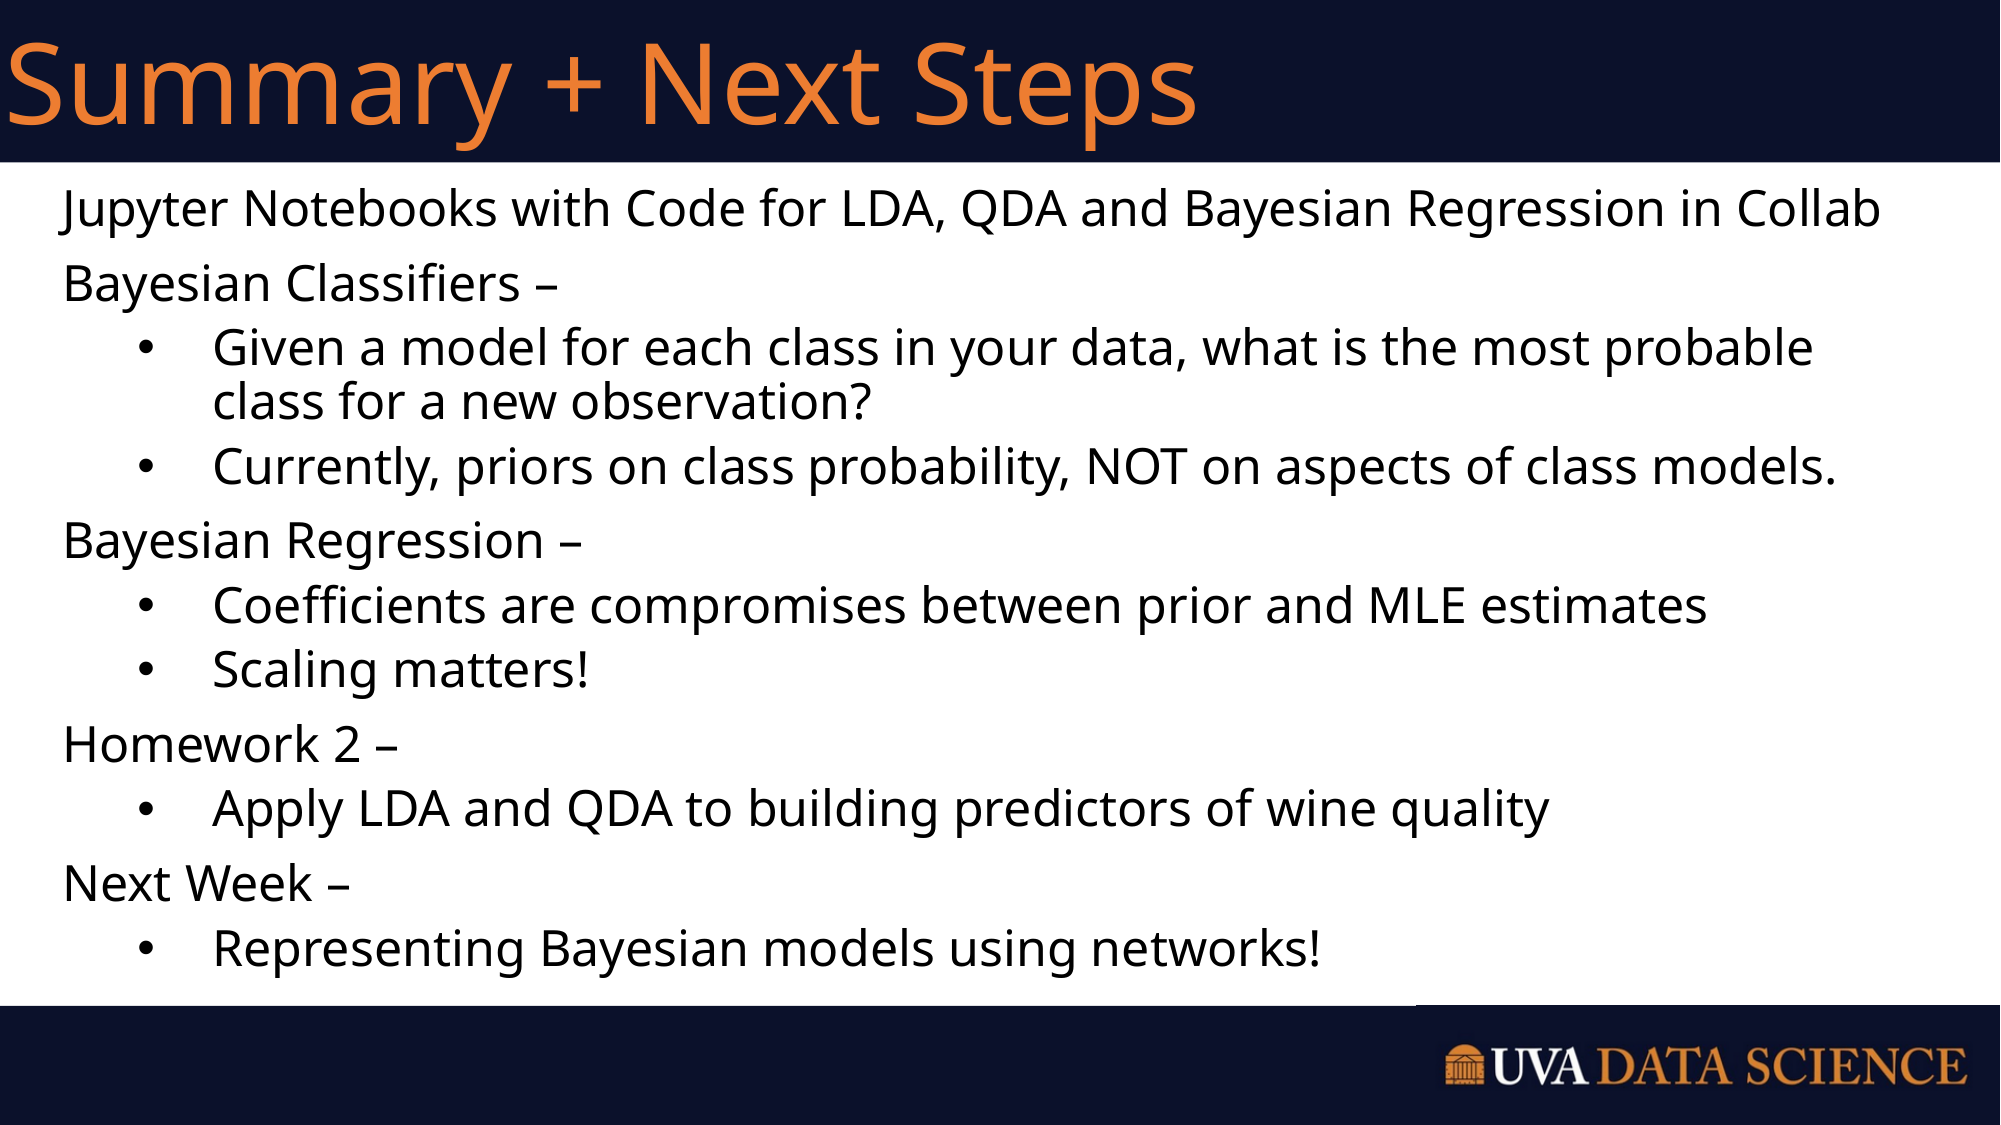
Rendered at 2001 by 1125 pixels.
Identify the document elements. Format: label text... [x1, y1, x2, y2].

text_box Jupyter Notebooks with Code for LDA, QDA and Bayesian Regression in Collab Bayesian Classifiers – Given a model for each class in your data, what is the most probable class for a new observation? Currently, priors on class probability, NOT on aspects of class models. Bayesian Regression – Coefficients are compromises between prior and MLE estimates Scaling matters! Homework 2 – Apply LDA and QDA to building predictors of wine quality Next Week – Representing Bayesian models using networks! [47, 168, 1928, 988]
text_box [0, 0, 2000, 164]
picture [1416, 1005, 2000, 1125]
text_box [0, 1005, 1415, 1125]
text_box Summary + Next Steps [0, 4, 1216, 155]
